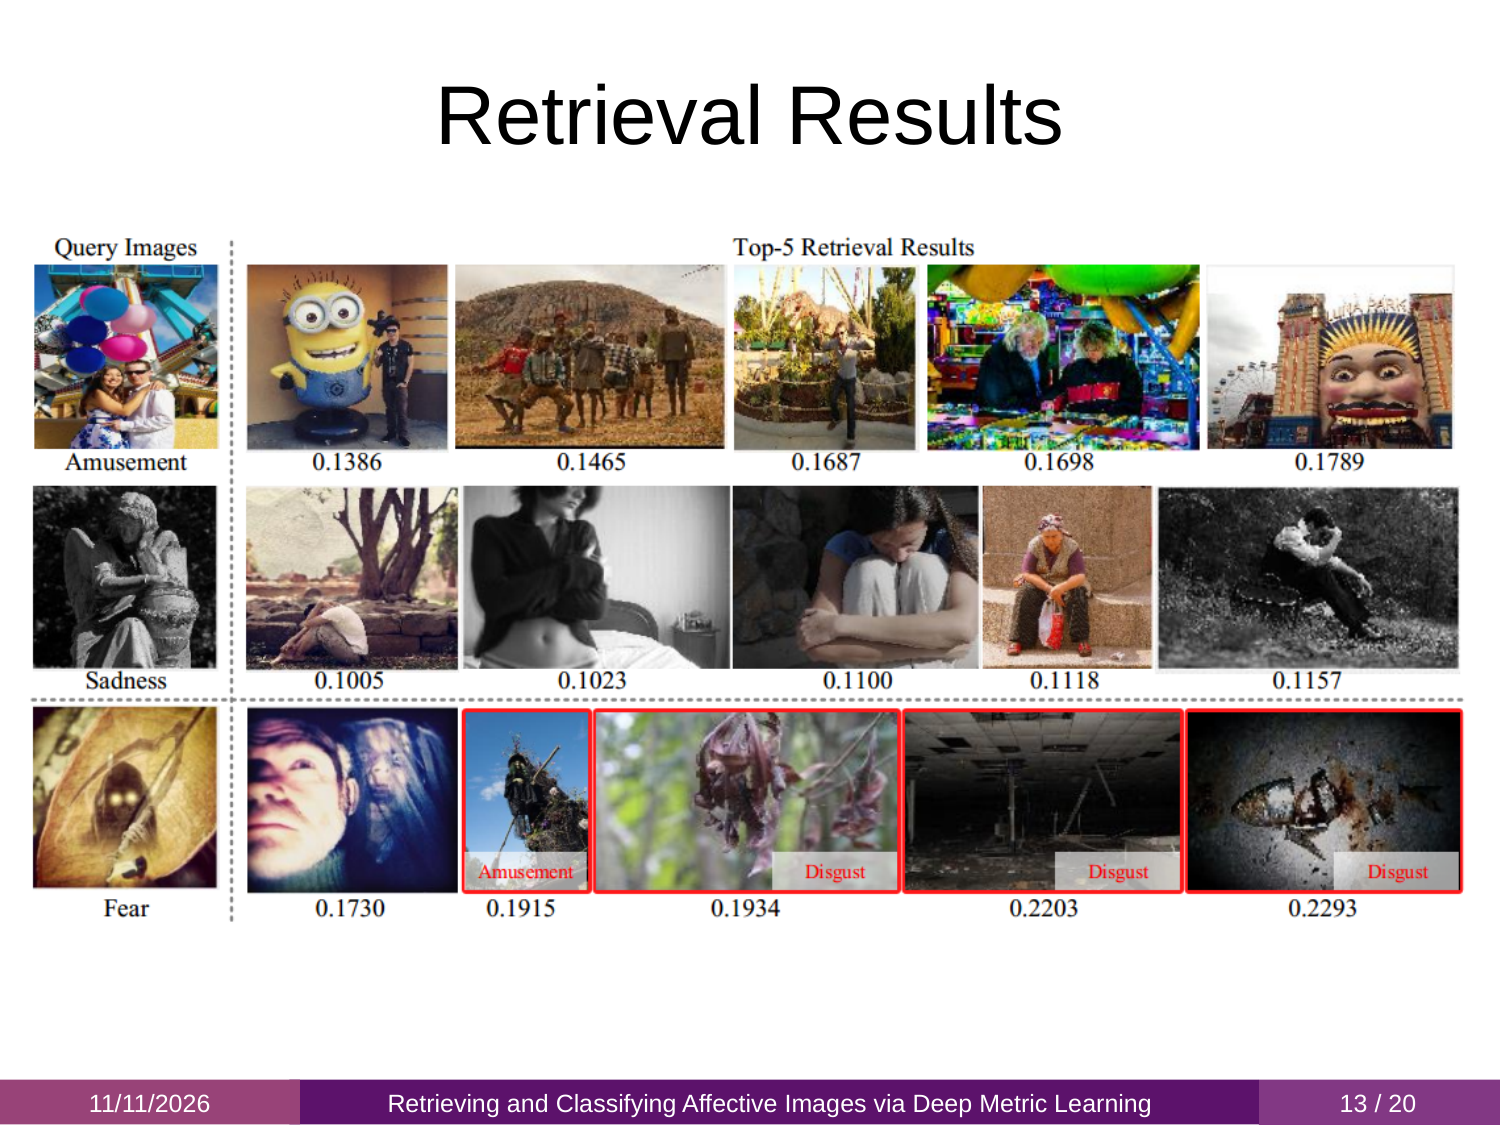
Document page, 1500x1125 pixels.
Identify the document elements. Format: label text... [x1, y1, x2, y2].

list Retrieval Results [3, 58, 1498, 178]
picture [20, 220, 1480, 931]
